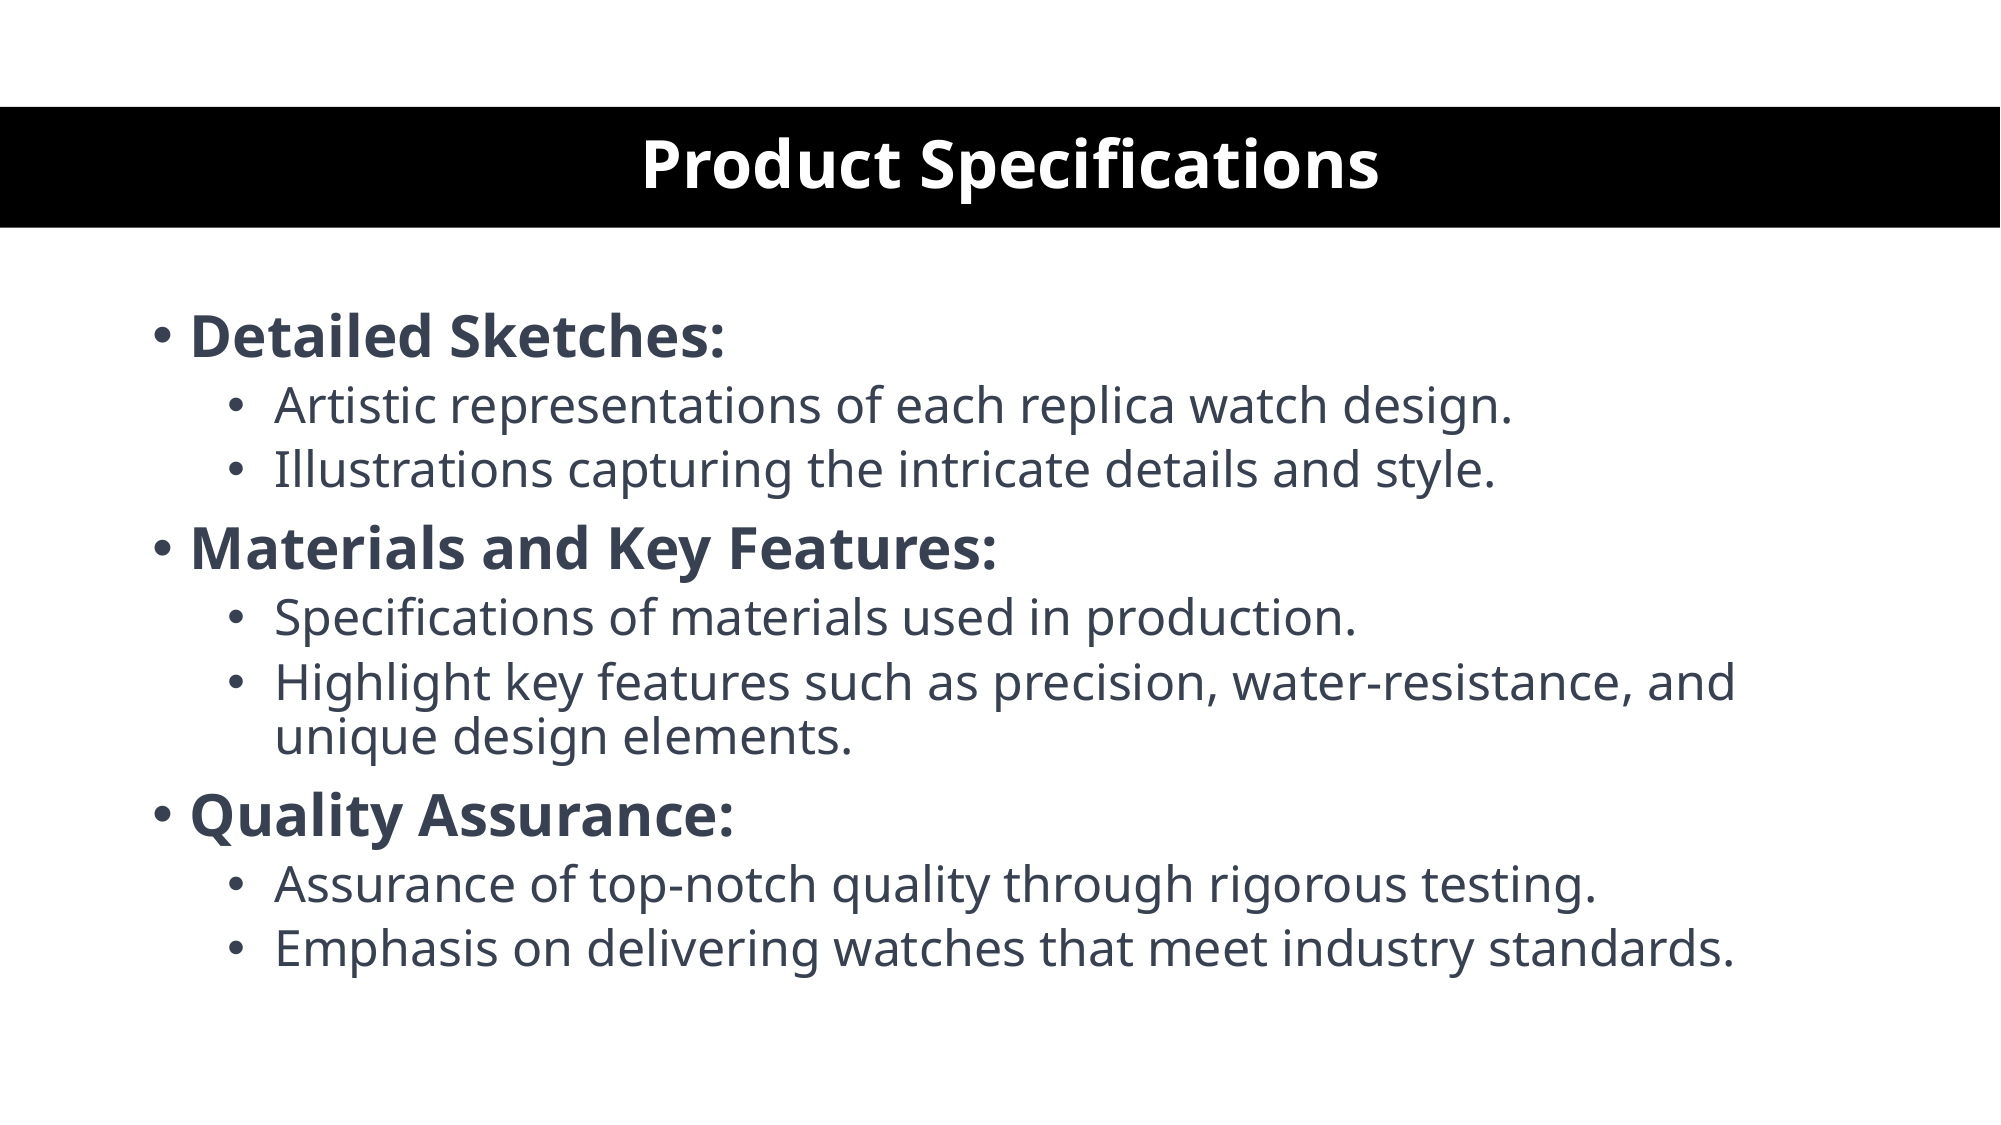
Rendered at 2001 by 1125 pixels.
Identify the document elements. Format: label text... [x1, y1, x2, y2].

list Detailed Sketches: Artistic representations of each replica watch design. Illustrations capturing the intricate details and style. Materials and Key Features: Specifications of materials used in production. Highlight key features such as precision, water-resistance, and unique design elements. Quality Assurance: Assurance of top-notch quality through rigorous testing. Emphasis on delivering watches that meet industry standards. [137, 299, 1863, 1102]
text_box [0, 106, 2000, 229]
title Product Specifications [91, 105, 1931, 228]
